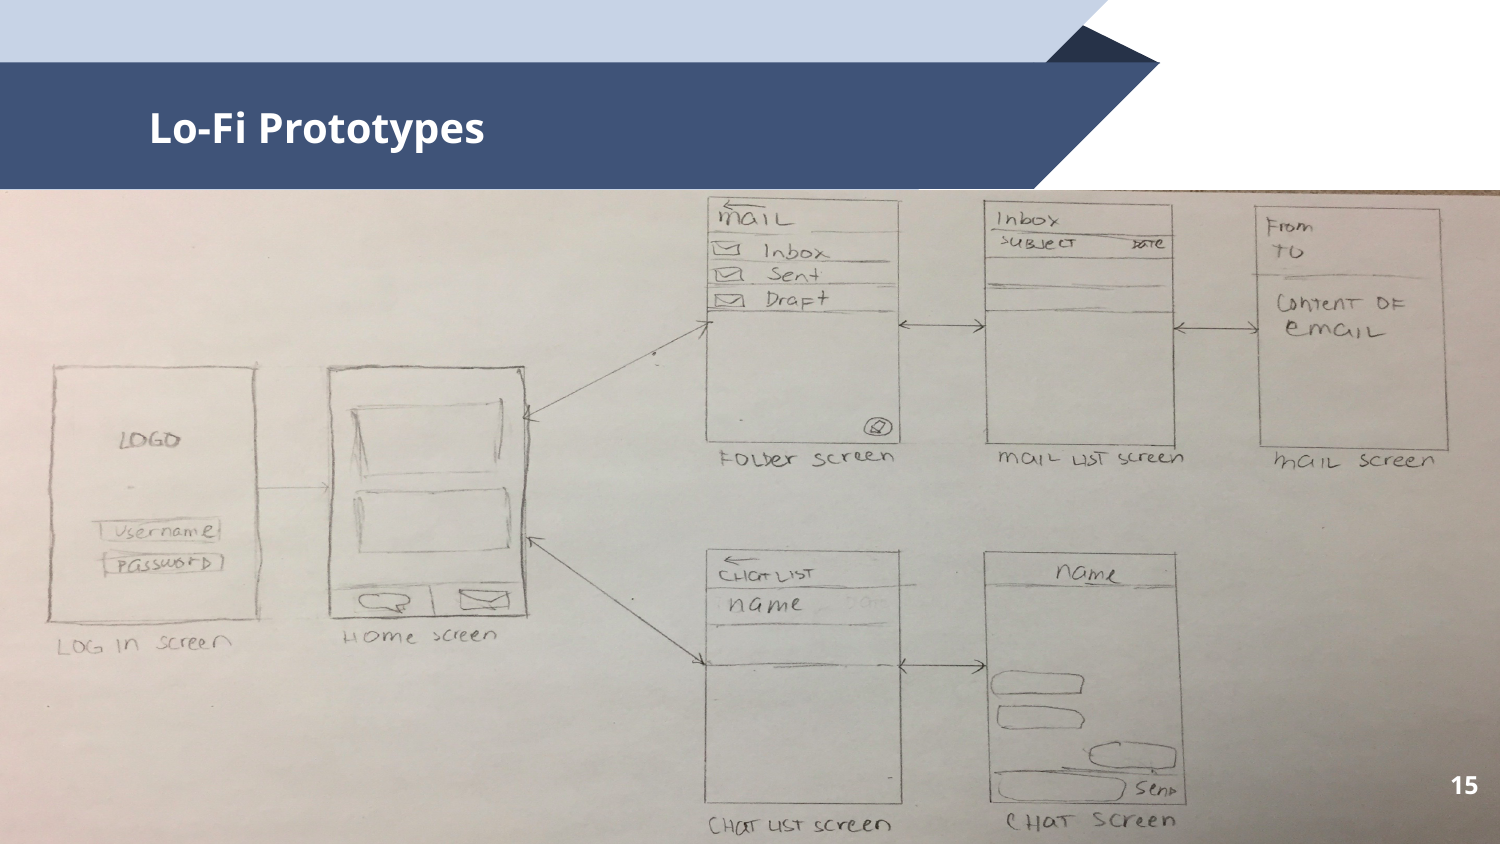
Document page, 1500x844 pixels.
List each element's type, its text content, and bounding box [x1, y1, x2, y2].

title Lo-Fi Prototypes [133, 64, 1035, 188]
picture [0, 189, 1500, 844]
